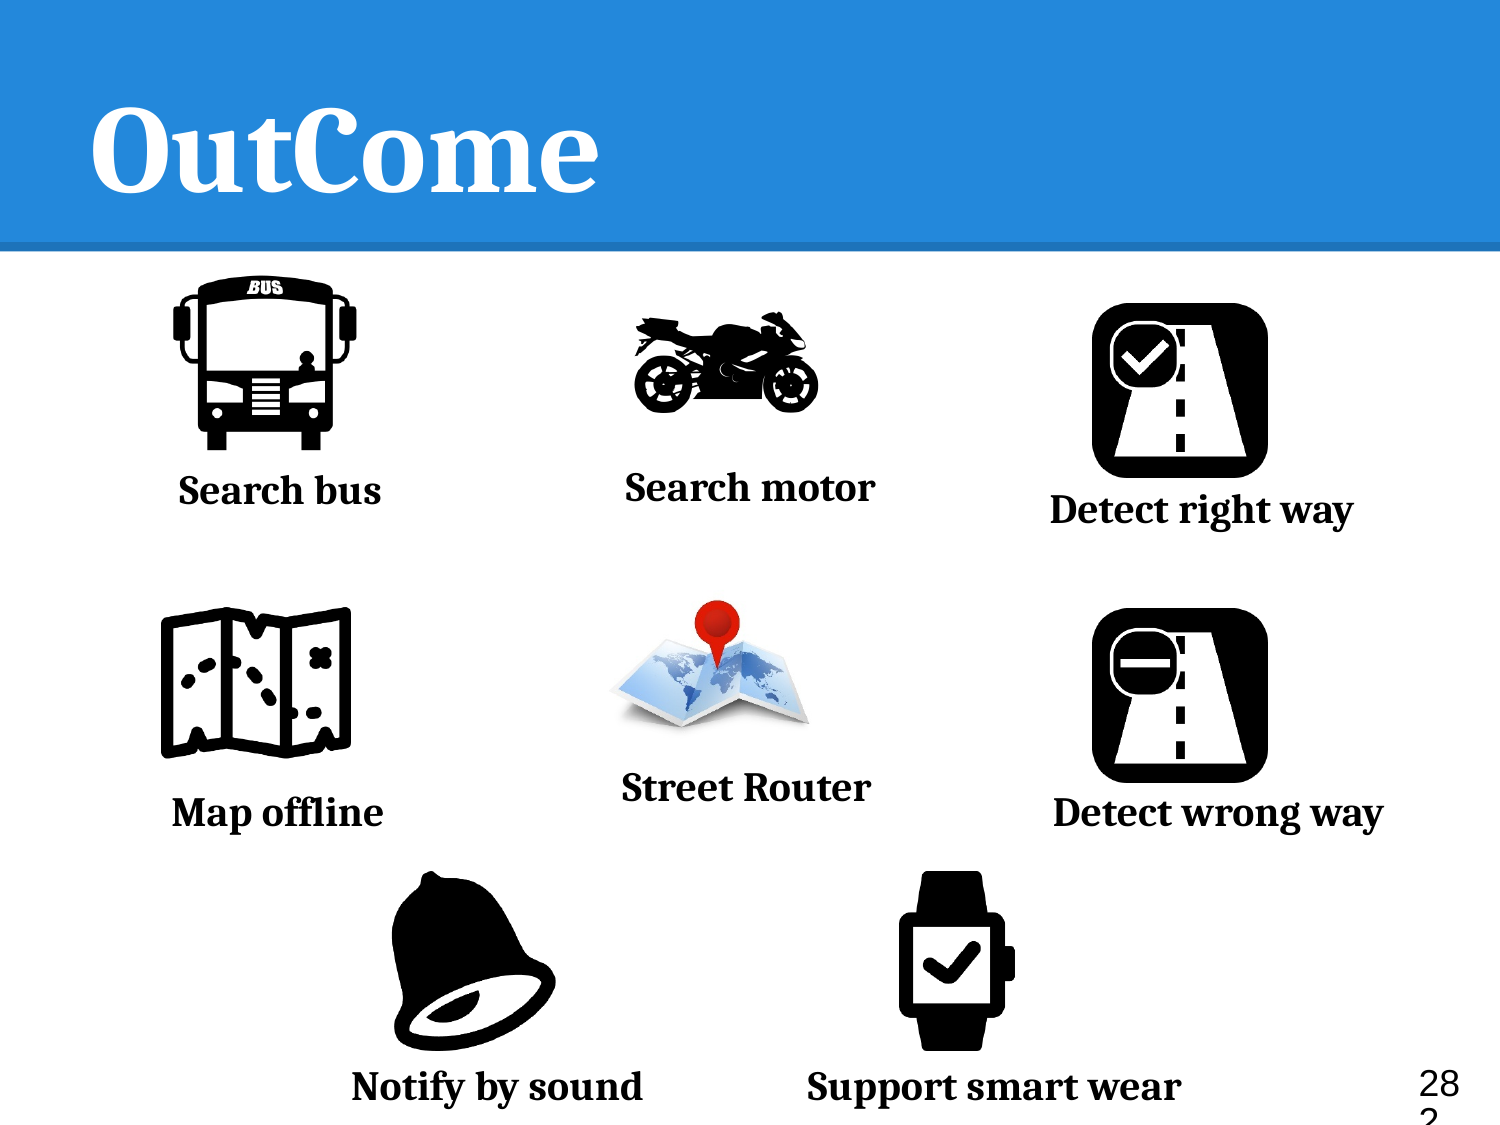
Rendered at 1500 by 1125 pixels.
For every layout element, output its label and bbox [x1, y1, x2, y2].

text_box [160, 269, 401, 522]
text_box [331, 871, 664, 1117]
text_box [1024, 607, 1413, 843]
text_box [1024, 302, 1380, 541]
title [75, 45, 1425, 233]
text_box [782, 871, 1208, 1117]
text_box [598, 568, 896, 819]
text_box [606, 269, 896, 519]
text_box [151, 587, 405, 844]
slide_number [1403, 1038, 1494, 1125]
